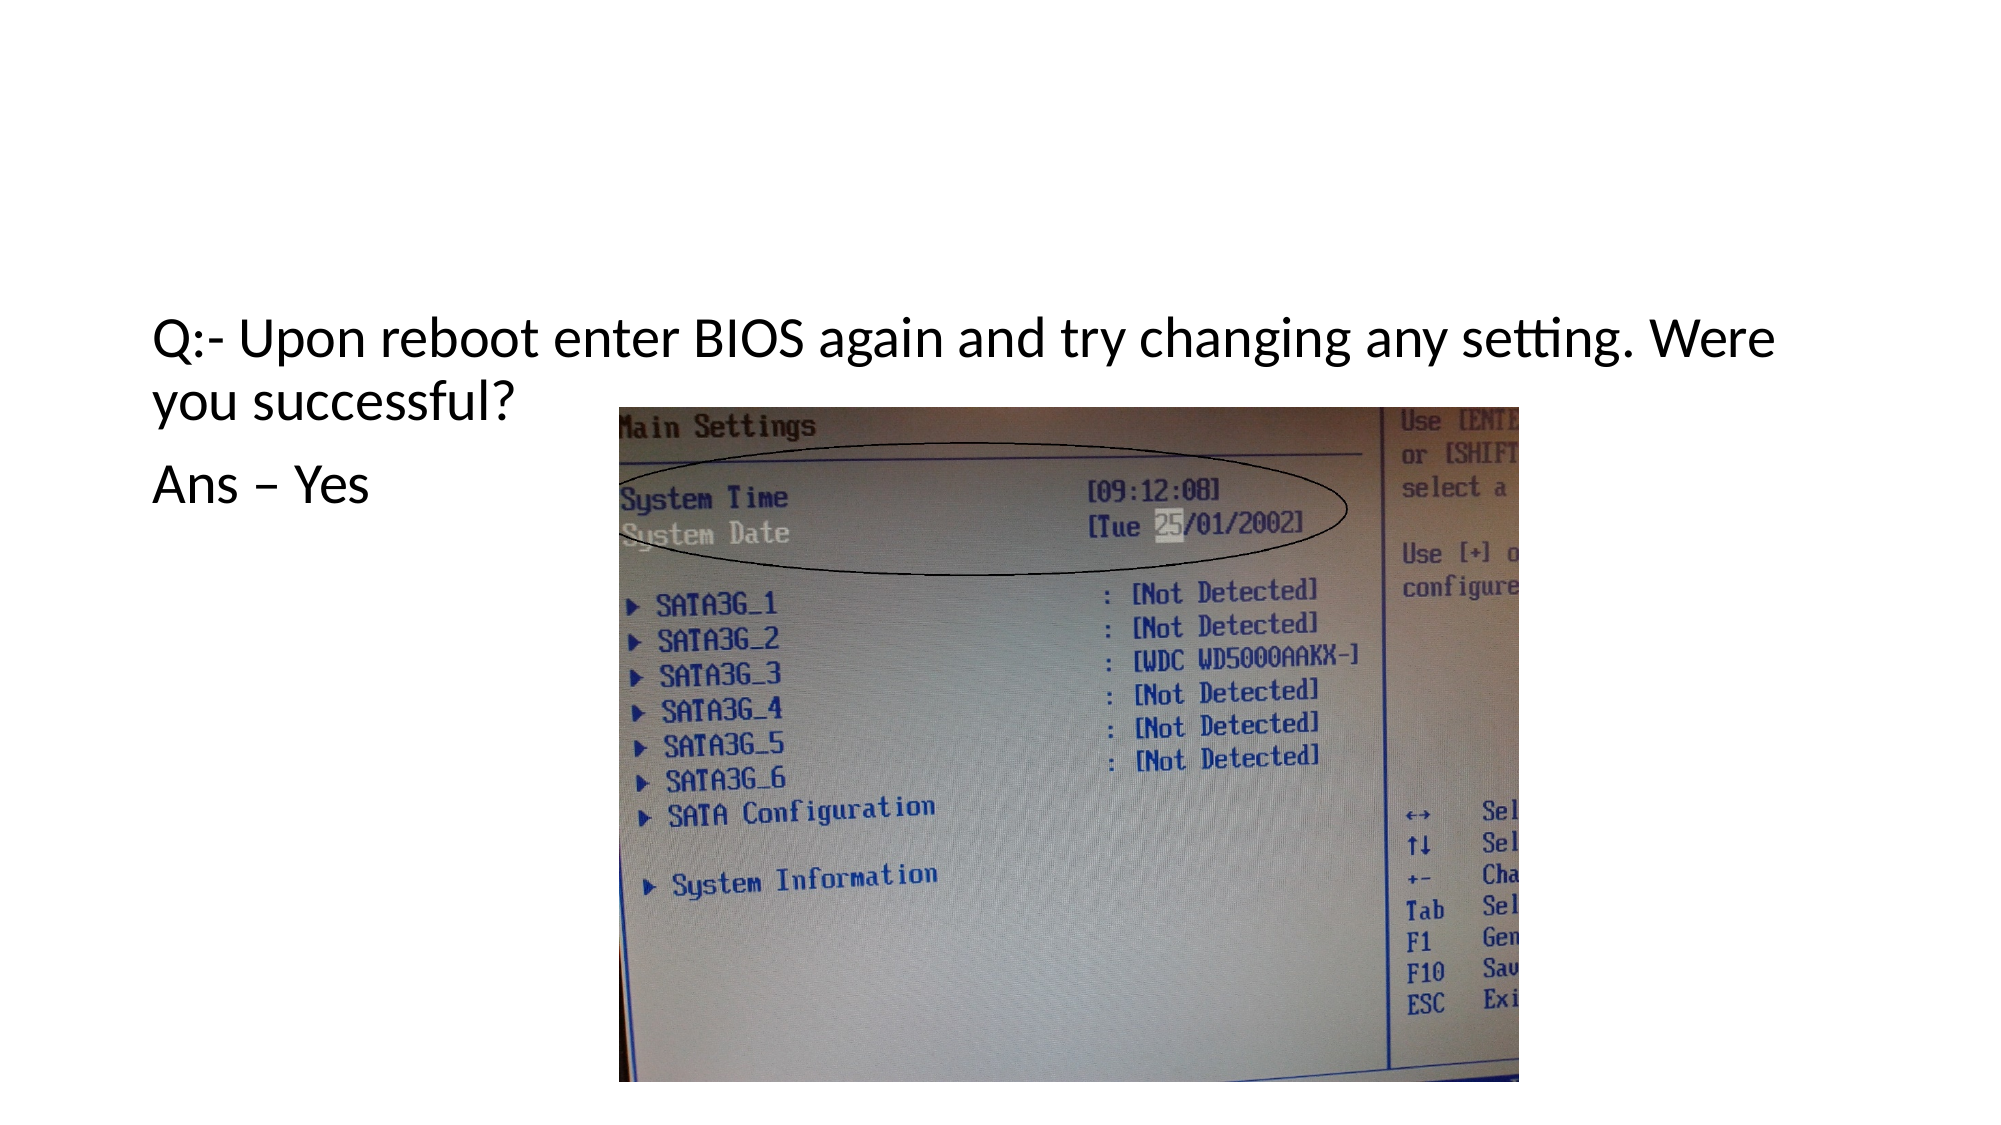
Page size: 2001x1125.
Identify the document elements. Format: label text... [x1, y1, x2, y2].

picture [619, 407, 1519, 1082]
list Q:- Upon reboot enter BIOS again and try changing any setting. Were you successful? Ans – Yes [137, 299, 1863, 1014]
